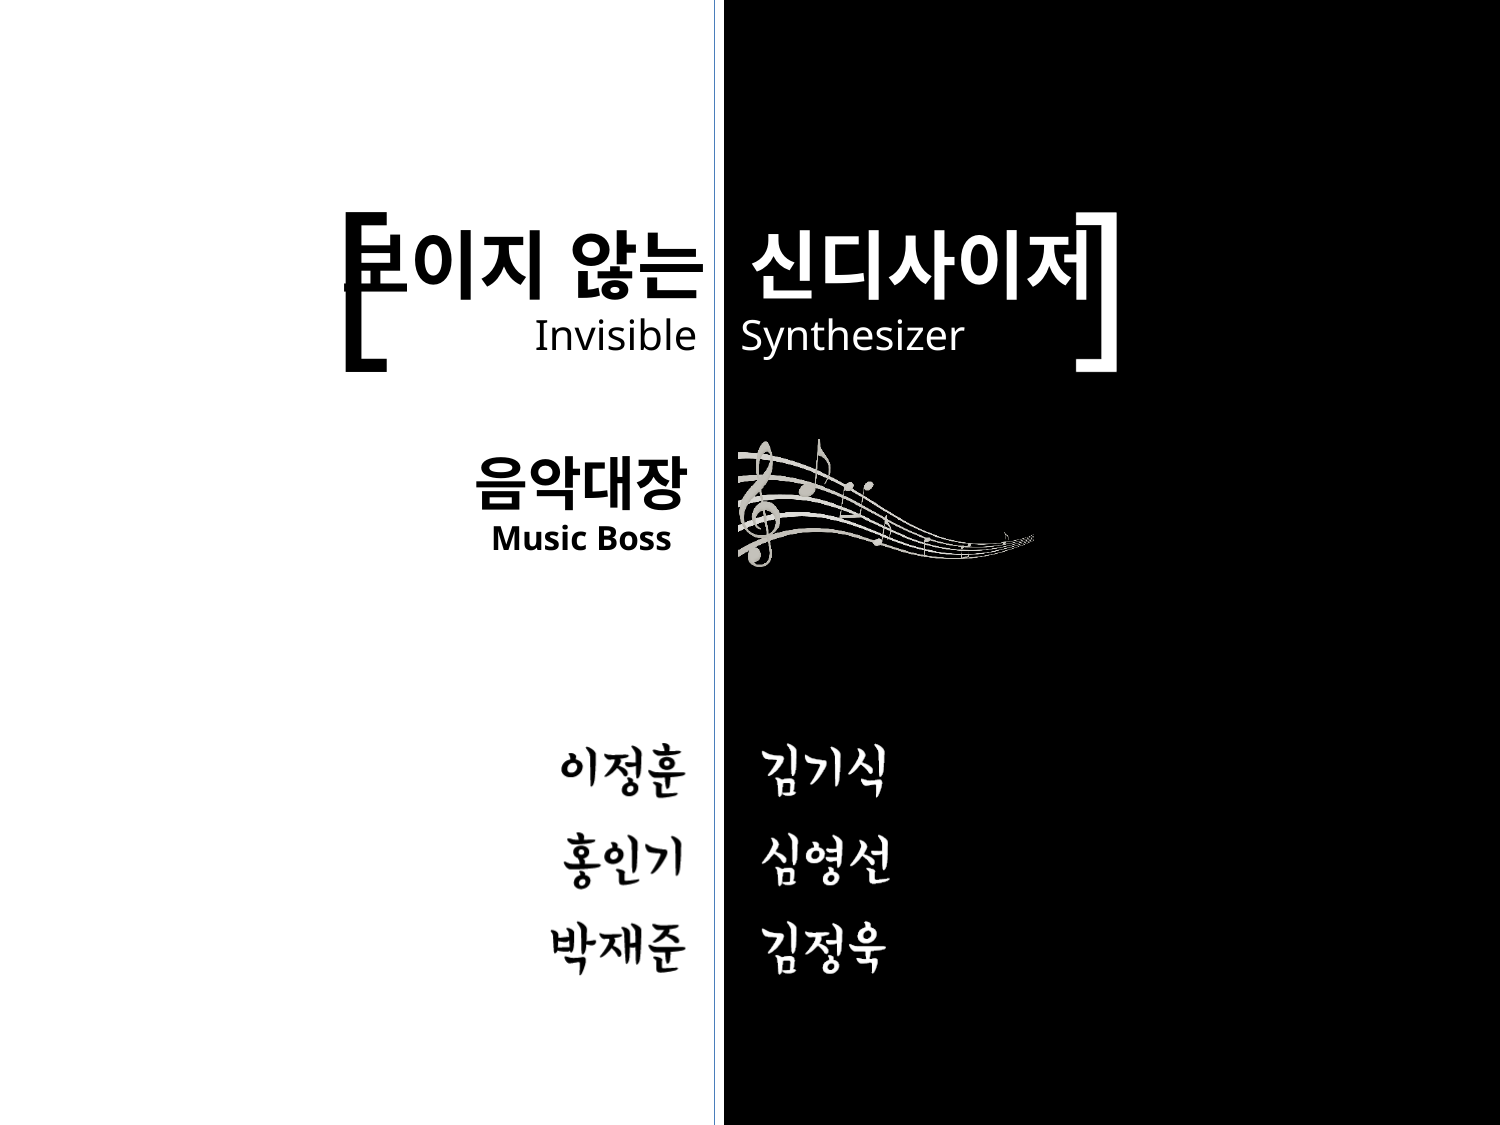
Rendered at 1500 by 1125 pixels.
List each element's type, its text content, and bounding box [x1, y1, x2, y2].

picture [512, 715, 929, 1018]
text_box [724, 0, 1500, 1125]
text_box 보이지 않는 신디사이저 Invisible Synthesizer [326, 210, 710, 366]
text_box [ ] [719, 152, 1376, 388]
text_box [719, 438, 1034, 568]
text_box [ ] [86, 152, 710, 388]
text_box 보이지 않는 신디사이저 Invisible Synthesizer [719, 210, 1110, 366]
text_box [448, 438, 710, 568]
